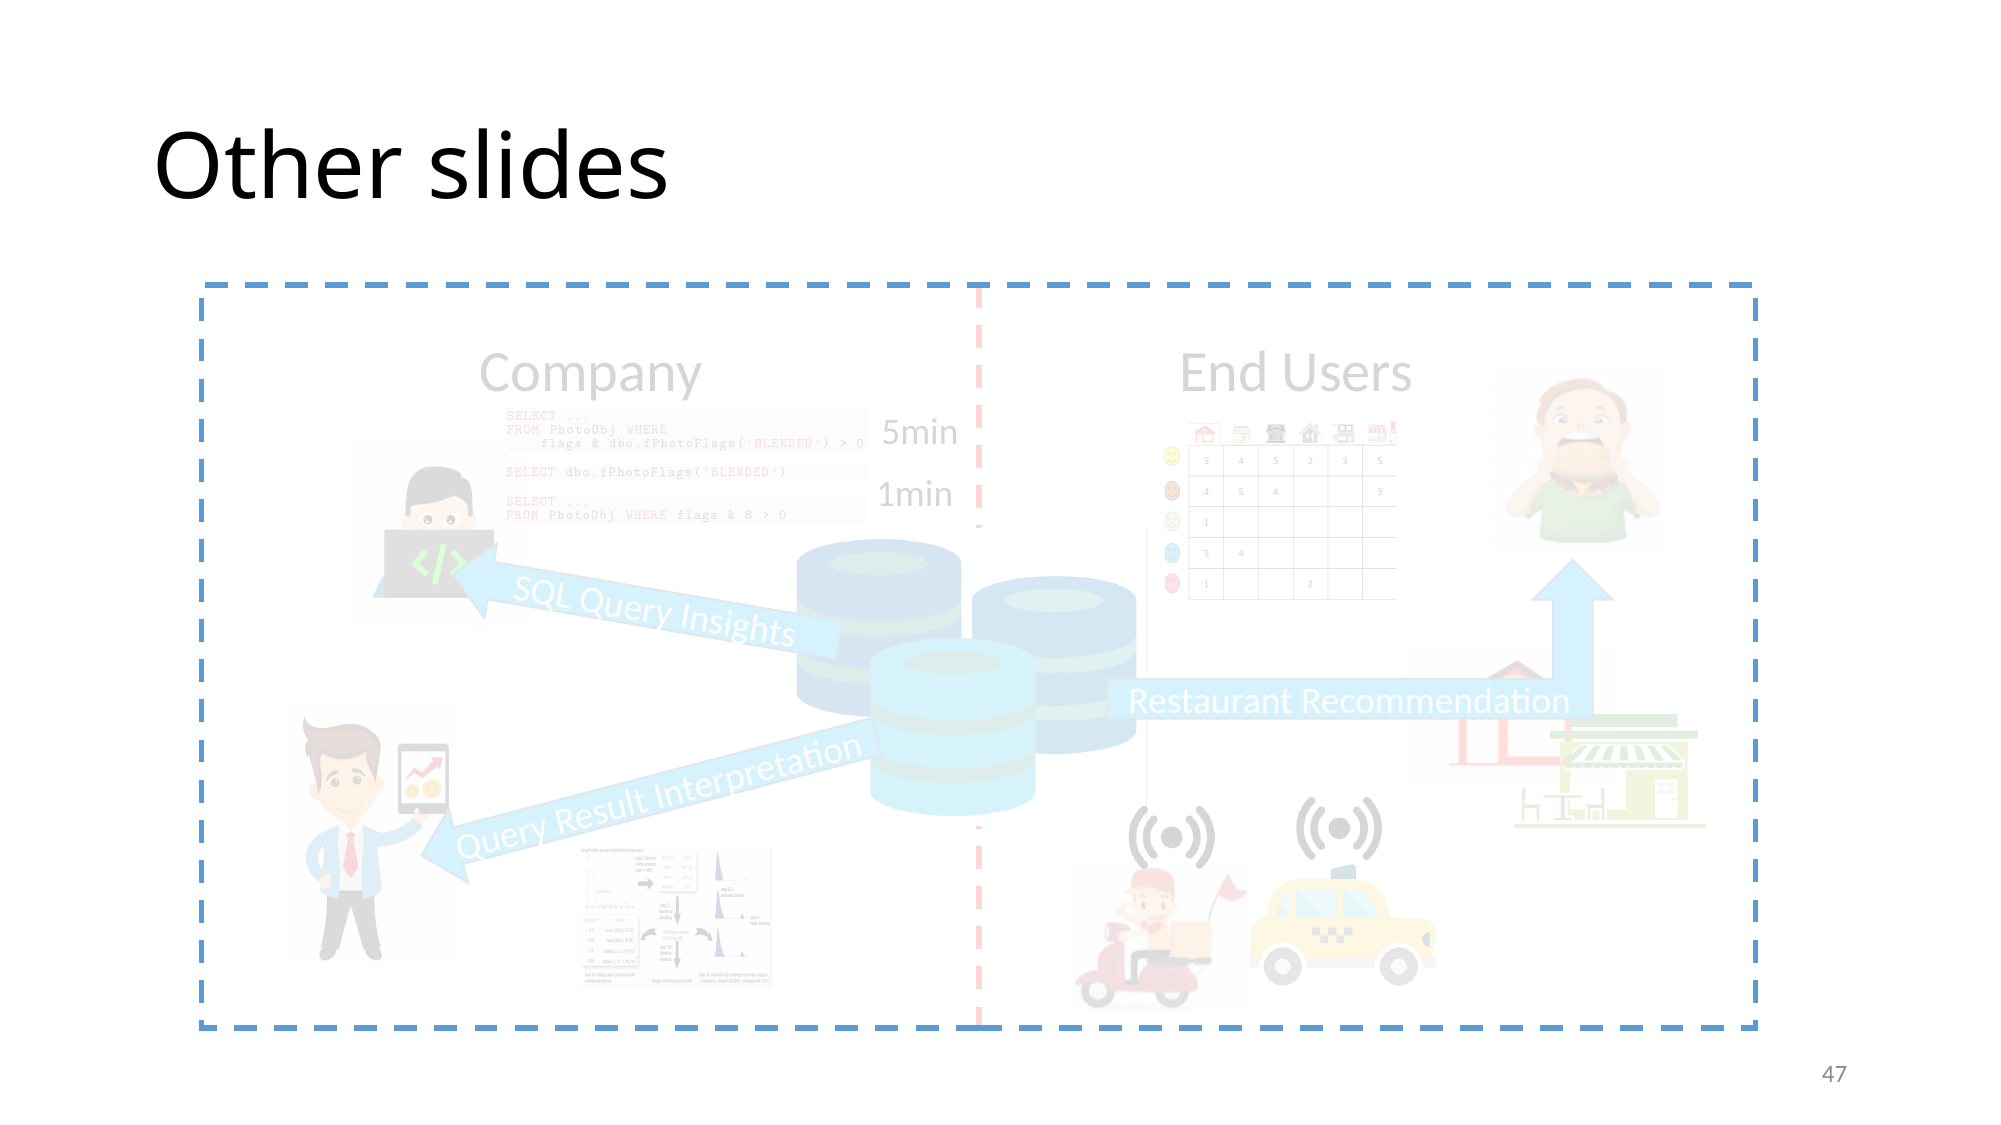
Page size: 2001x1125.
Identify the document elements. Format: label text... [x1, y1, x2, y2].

picture [284, 703, 457, 963]
picture [1488, 367, 1664, 557]
text_box [201, 284, 1757, 1029]
picture [1164, 419, 1397, 600]
picture [785, 528, 1706, 1021]
picture [346, 408, 868, 625]
title Other slides [137, 59, 1863, 278]
slide_number 47 [1412, 1042, 1863, 1103]
picture [581, 848, 772, 986]
